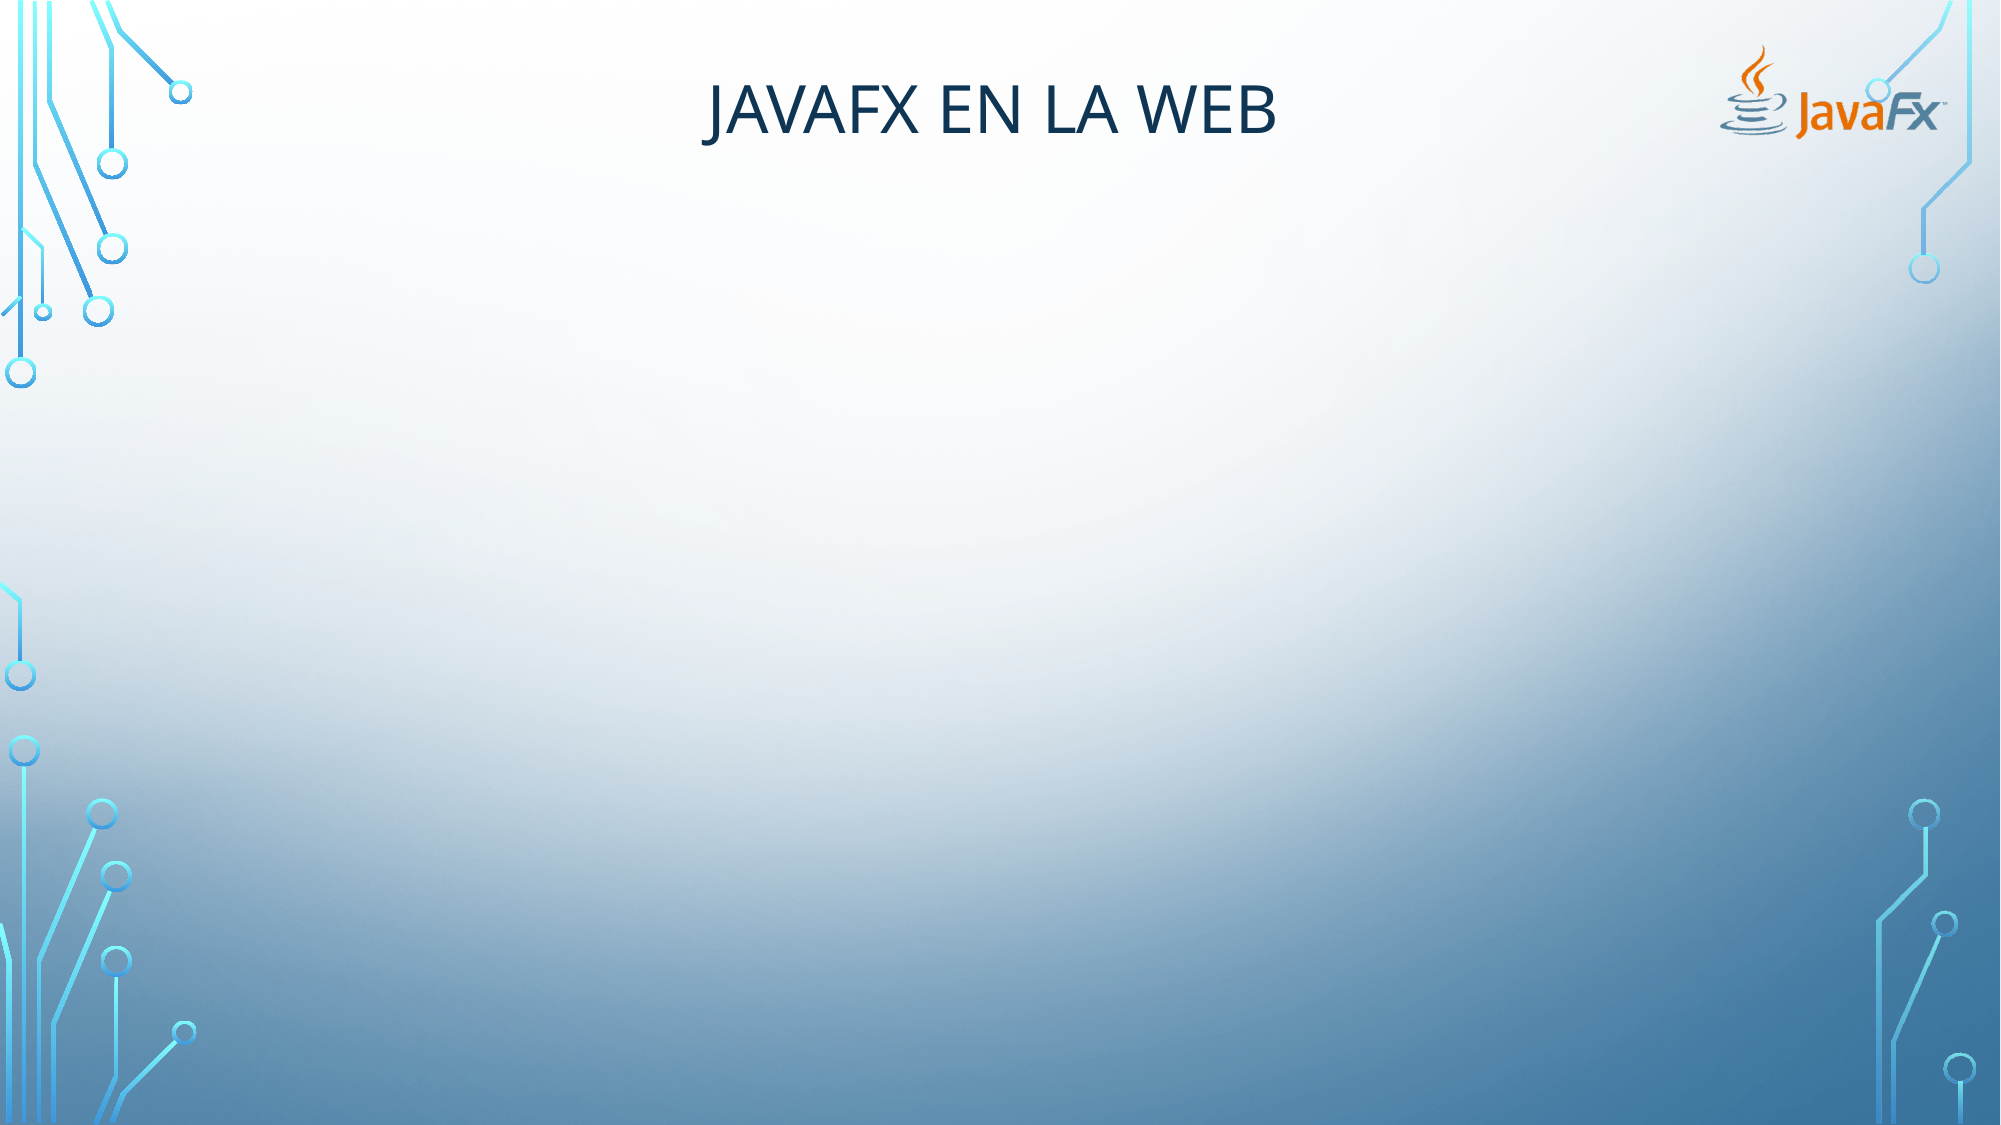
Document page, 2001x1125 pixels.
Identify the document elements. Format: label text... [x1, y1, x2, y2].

picture [1718, 43, 1950, 141]
list JAVAFX EN LA WEB [181, 43, 1807, 166]
